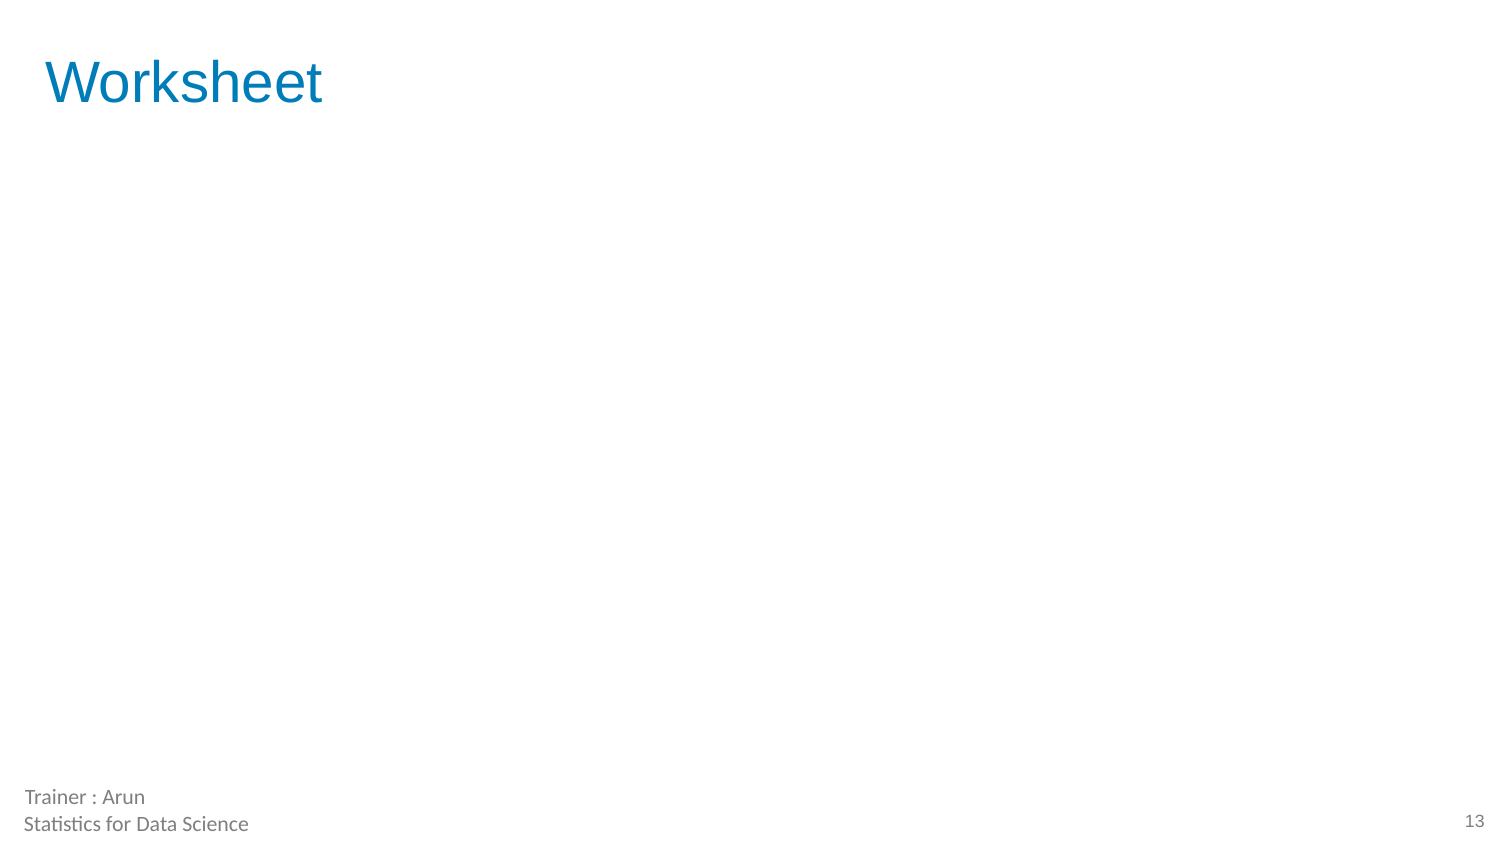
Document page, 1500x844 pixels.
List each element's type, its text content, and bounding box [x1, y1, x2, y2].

title Worksheet [45, 44, 1350, 150]
